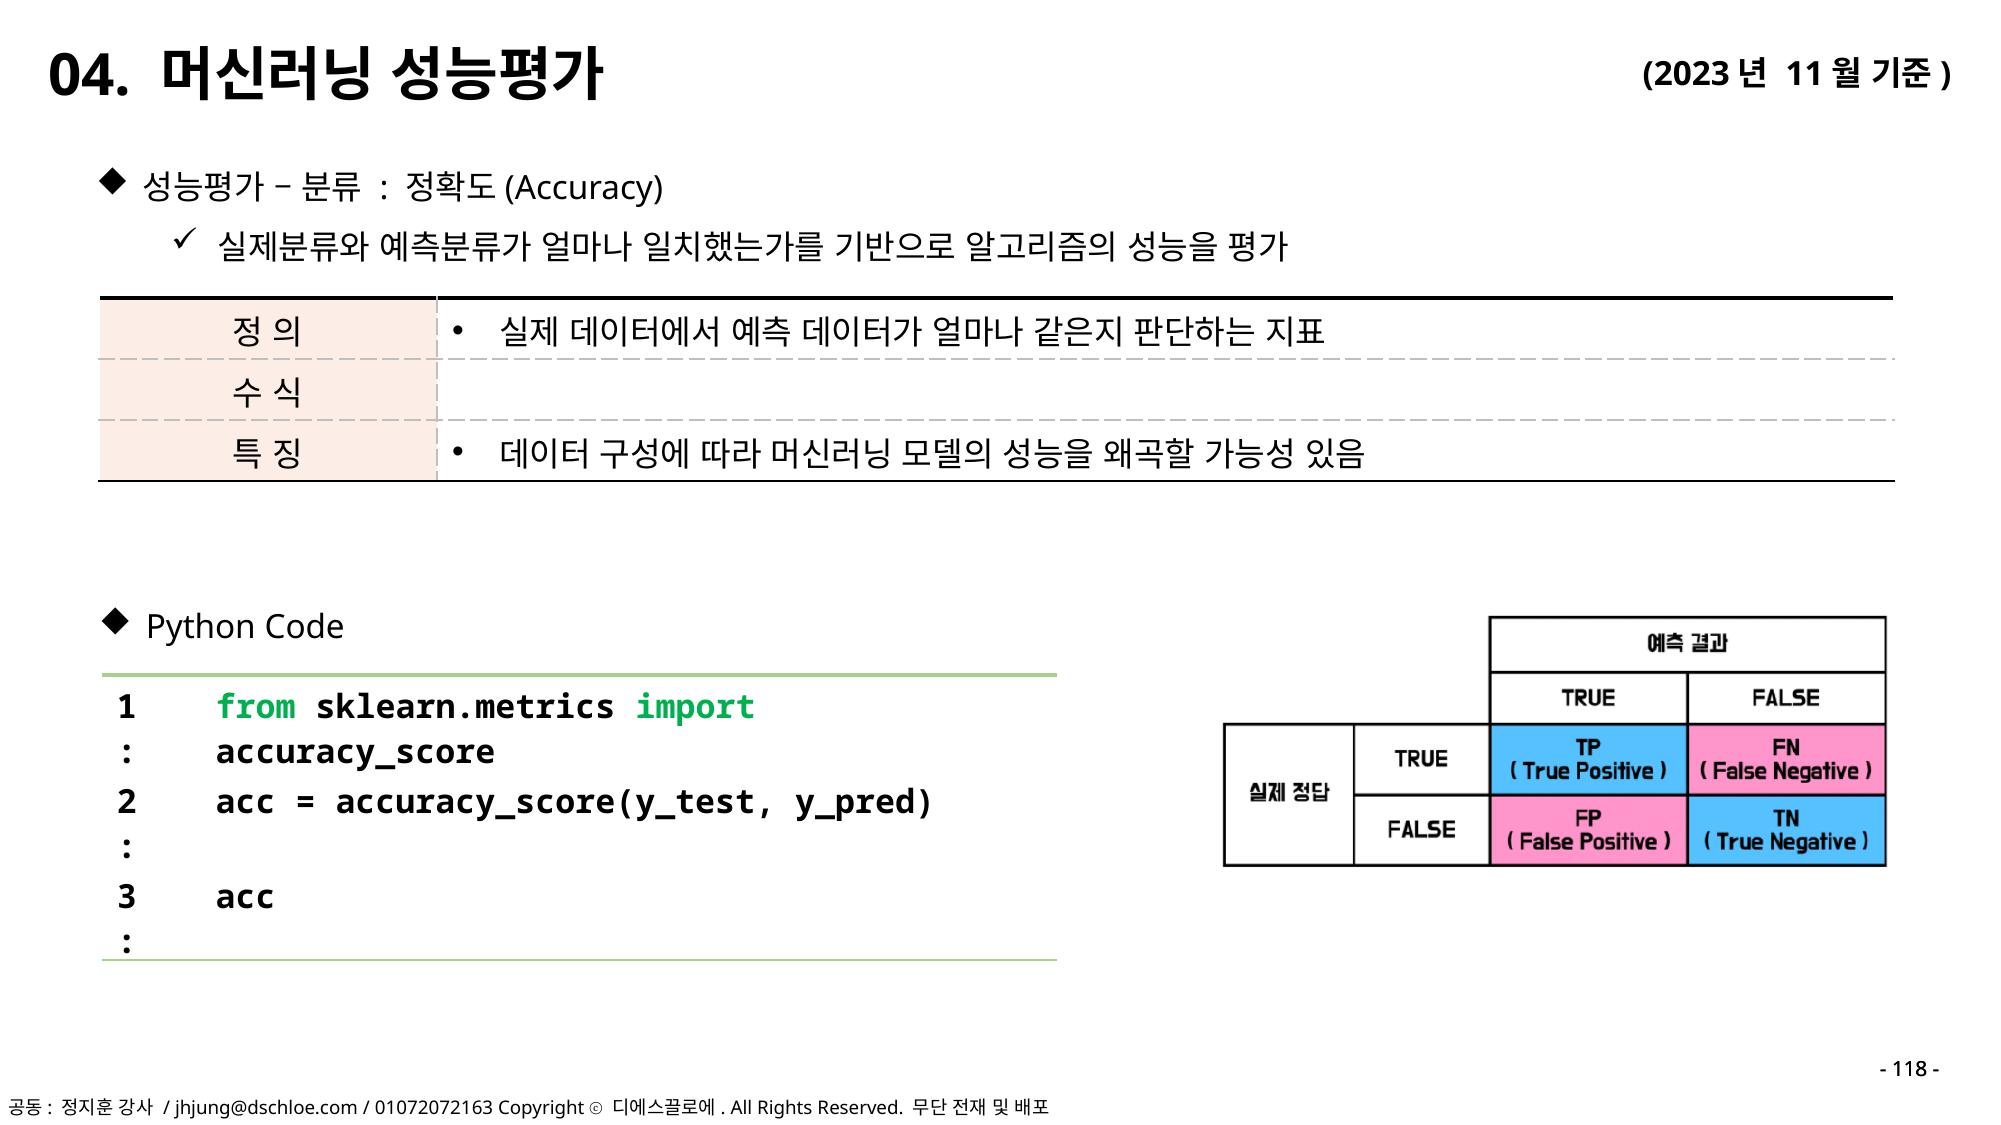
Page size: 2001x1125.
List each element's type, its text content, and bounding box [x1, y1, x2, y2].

text_box 04. 머신러닝 성능평가 [33, 30, 620, 115]
table_cell acc [201, 865, 1057, 959]
picture [1213, 606, 1895, 879]
table_cell acc = accuracy_score(y_test, y_pred) [201, 770, 1057, 865]
slide_number - 118 - [1504, 1039, 1955, 1100]
table_header from sklearn.metrics import accuracy_score [201, 677, 1057, 770]
text_box 성능평가 – 분류 : 정확도(Accuracy) 실제분류와 예측분류가 얼마나 일치했는가를 기반으로 알고리즘의 성능을 평가 [81, 138, 1304, 274]
table_cell 2 : [102, 770, 201, 865]
text_box Python Code [84, 578, 360, 653]
table_cell 3 : [102, 865, 201, 959]
table_header 1 : [102, 677, 201, 770]
